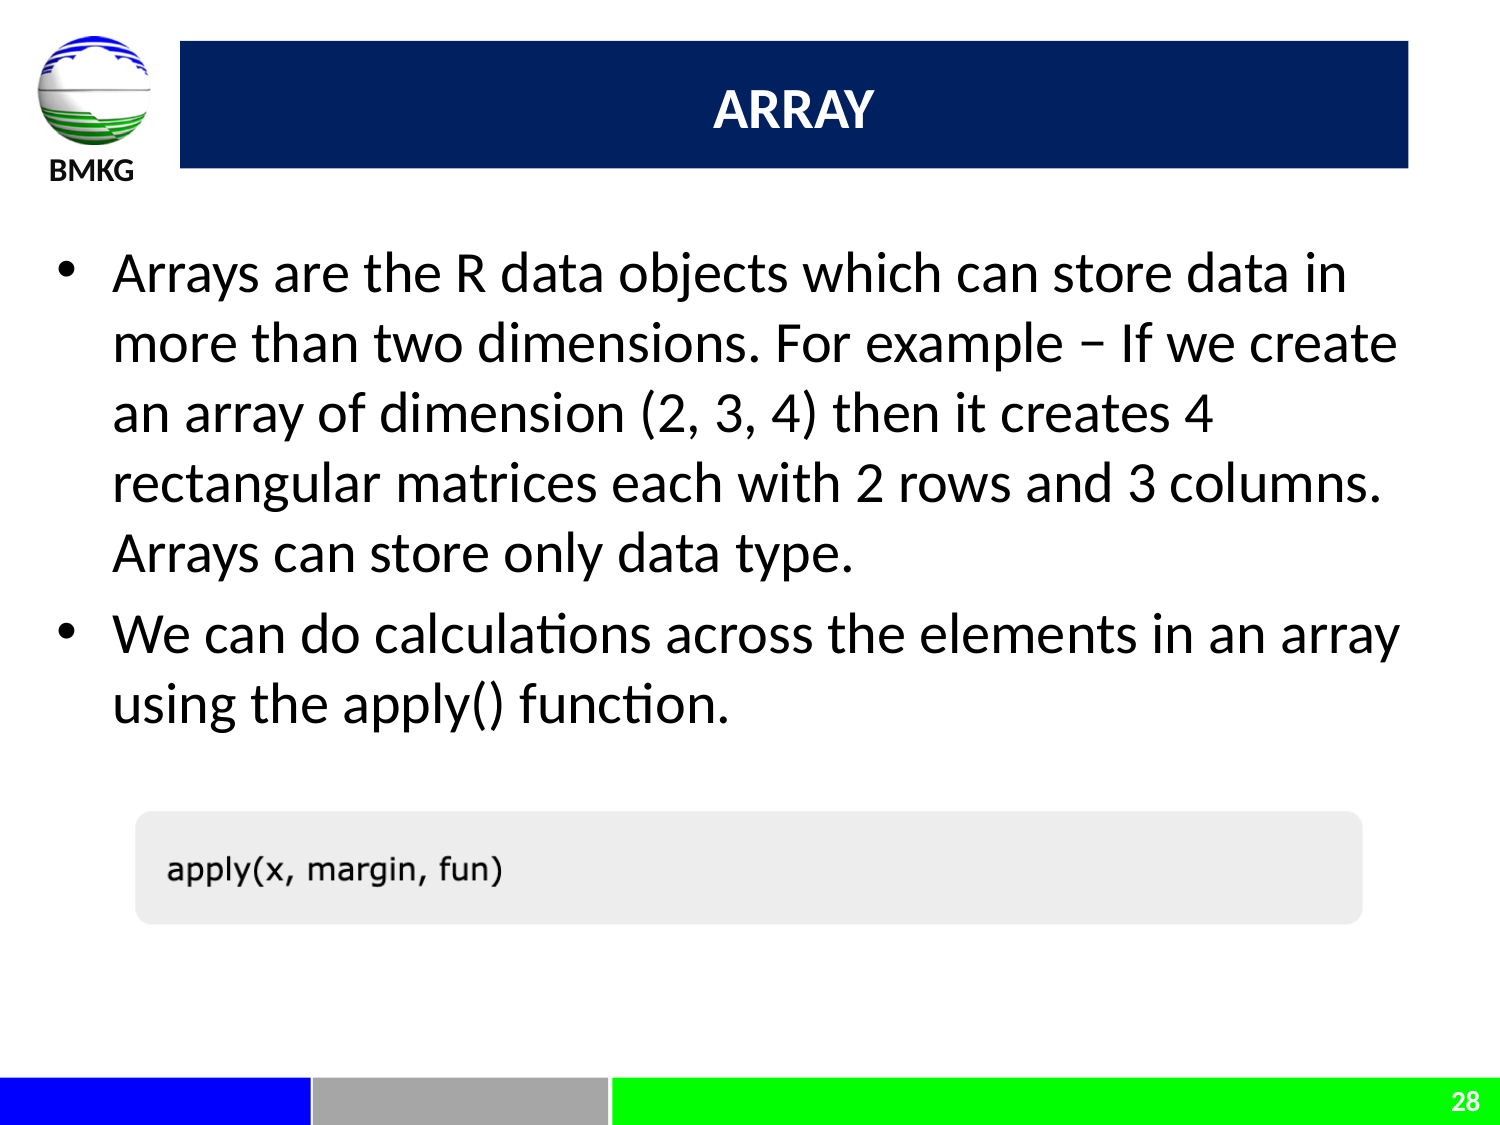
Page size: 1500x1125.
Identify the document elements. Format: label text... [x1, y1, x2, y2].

title Array [180, 40, 1409, 169]
list Arrays are the R data objects which can store data in more than two dimensions. For example − If we create an array of dimension (2, 3, 4) then it creates 4 rectangular matrices each with 2 rows and 3 columns. Arrays can store only data type. We can do calculations across the elements in an array using the apply() function. [41, 226, 1459, 1047]
picture [37, 36, 151, 145]
picture [126, 805, 1374, 936]
